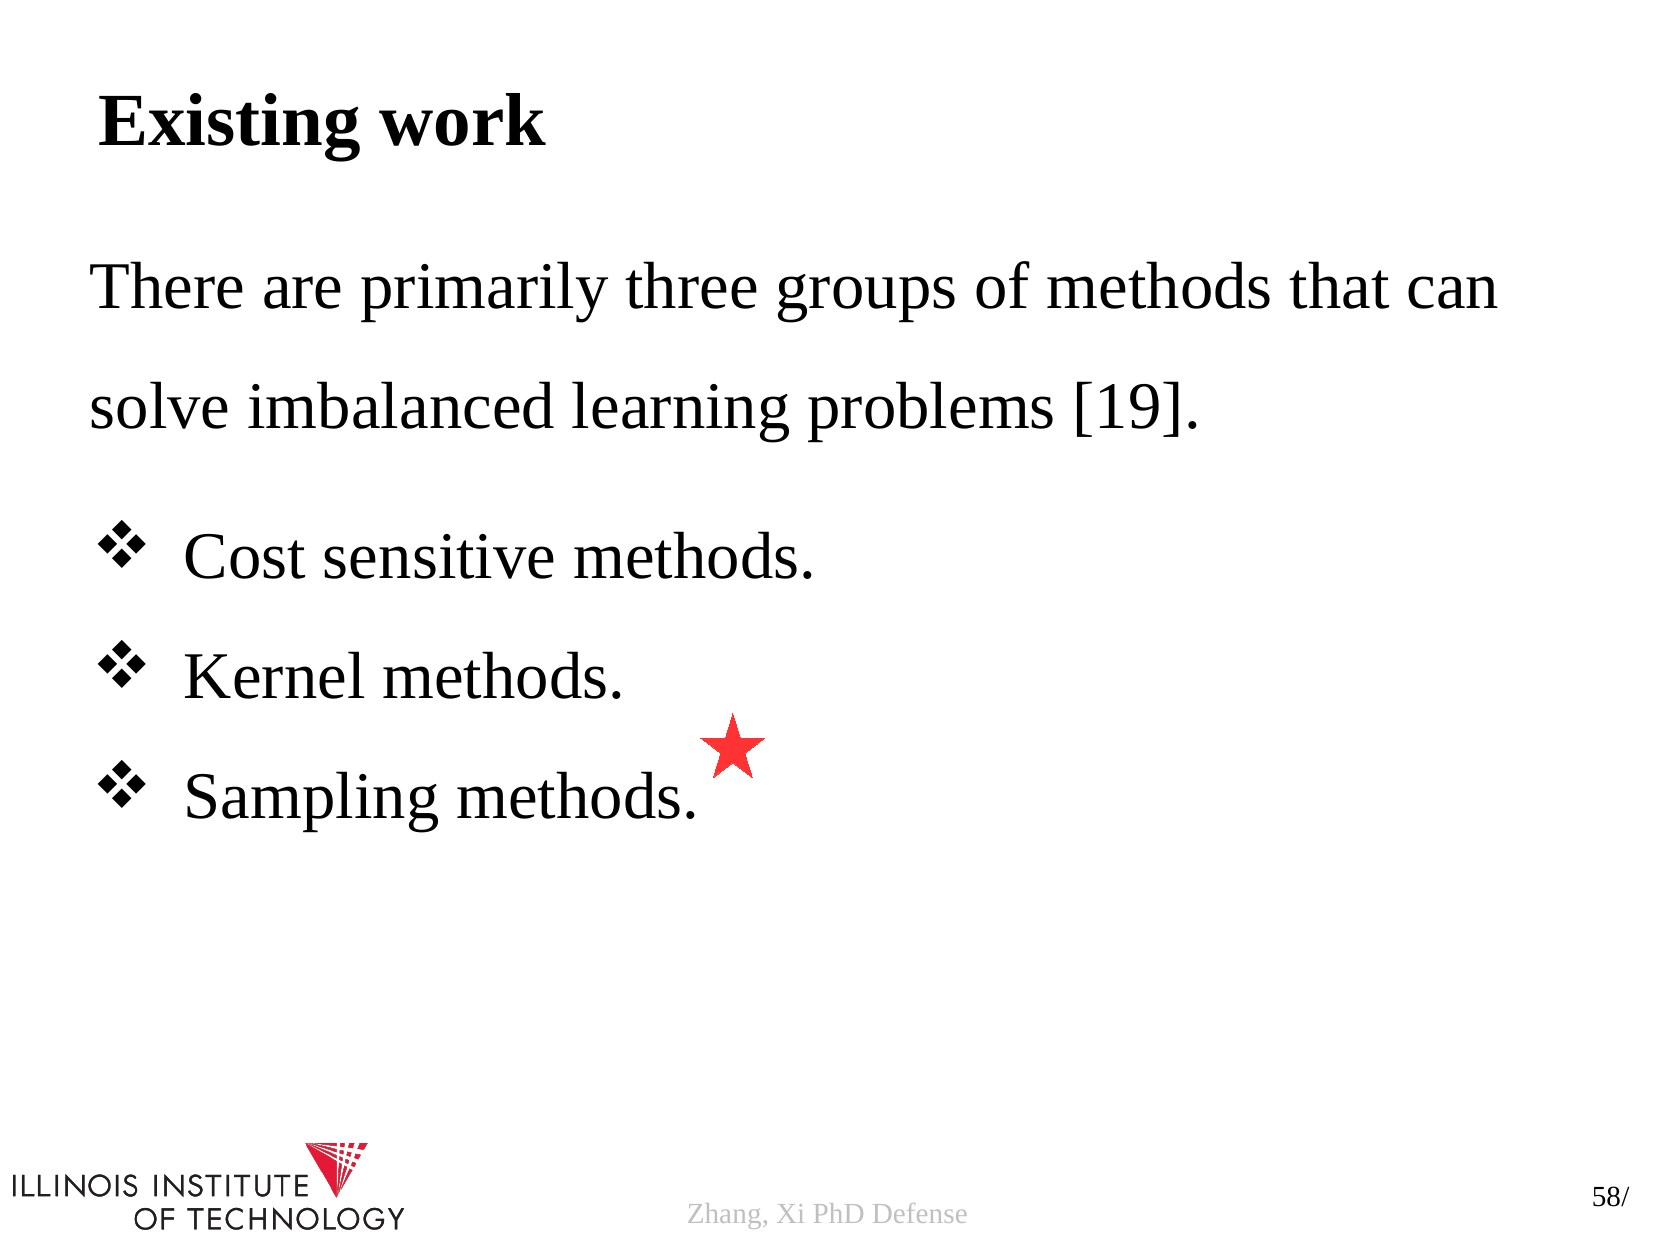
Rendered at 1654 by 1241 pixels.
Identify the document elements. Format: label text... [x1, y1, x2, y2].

slide_number 58/ [1193, 1176, 1630, 1241]
text_box Cost sensitive methods. Kernel methods. Sampling methods. [77, 465, 833, 840]
text_box Existing work [83, 17, 562, 168]
footer Zhang, Xi PhD Defense [565, 1194, 1090, 1241]
text_box There are primarily three groups of methods that can solve imbalanced learning problems [19]. [75, 194, 1589, 450]
text_box [700, 713, 765, 778]
picture [13, 1142, 405, 1230]
